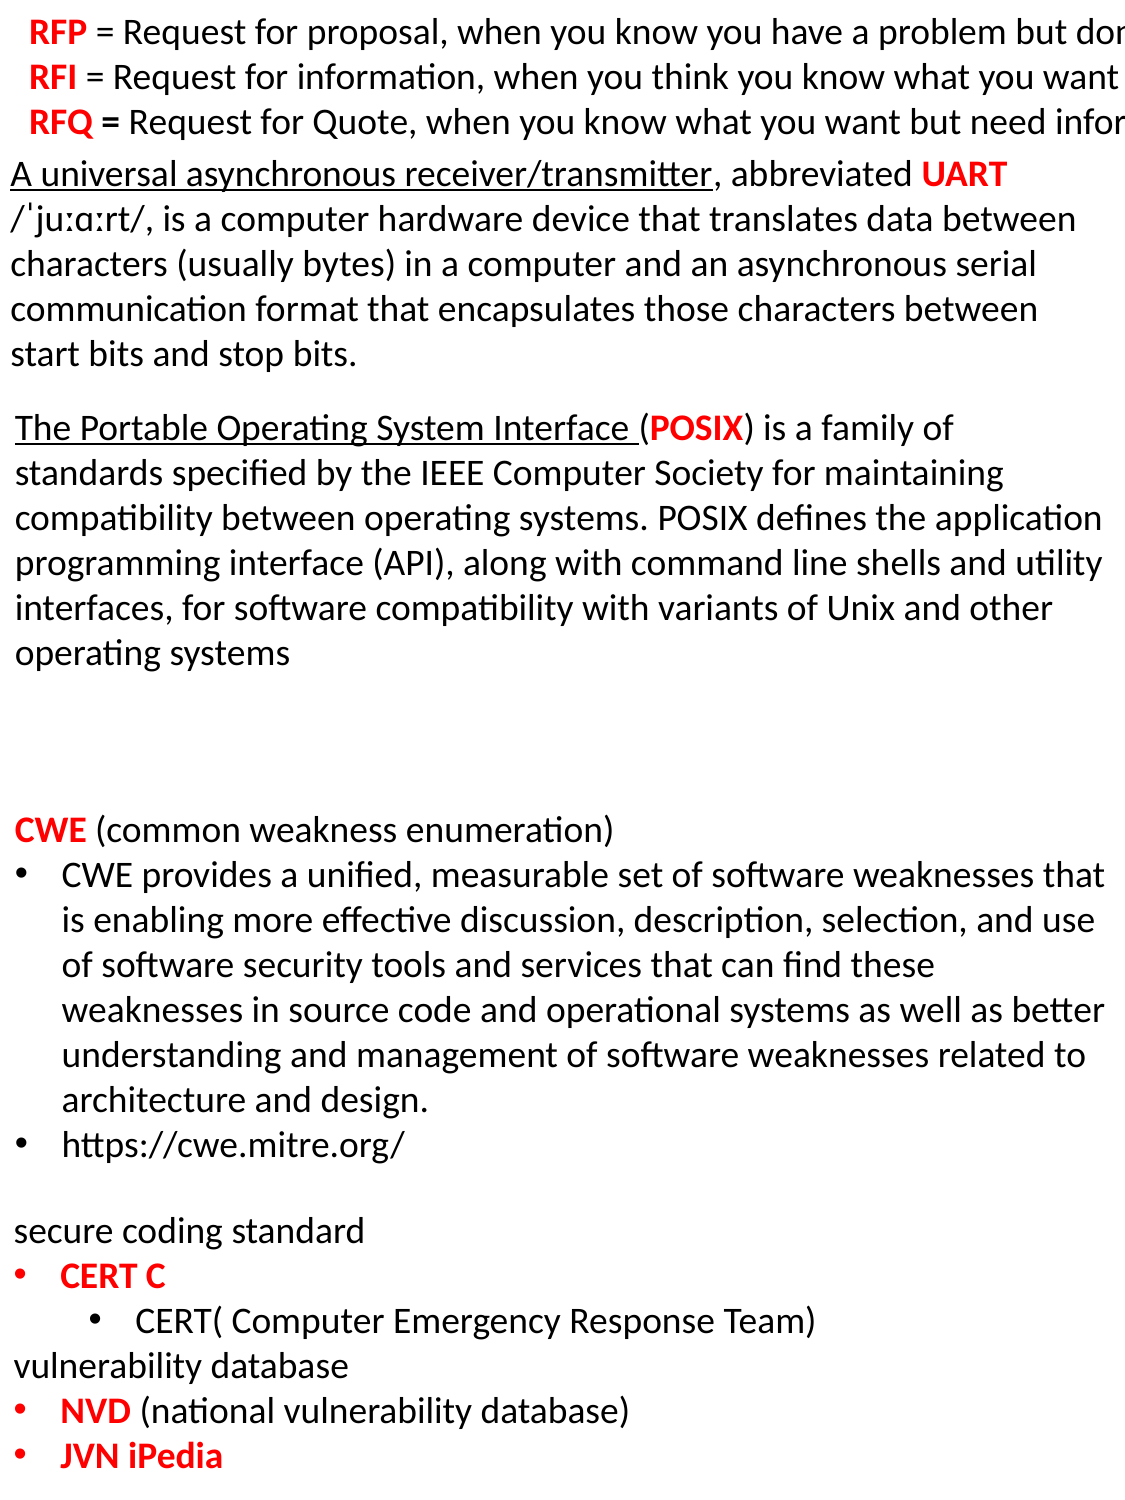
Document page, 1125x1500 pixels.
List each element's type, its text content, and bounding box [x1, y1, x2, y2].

text_box The Portable Operating System Interface (POSIX) is a family of standards specified by the IEEE Computer Society for maintaining compatibility between operating systems. POSIX defines the application programming interface (API), along with command line shells and utility interfaces, for software compatibility with variants of Unix and other operating systems [0, 395, 1125, 681]
text_box CWE (common weakness enumeration) CWE provides a unified, measurable set of software weaknesses that is enabling more effective discussion, description, selection, and use of software security tools and services that can find these weaknesses in source code and operational systems as well as better understanding and management of software weaknesses related to architecture and design. https://cwe.mitre.org/ [0, 797, 1125, 1172]
text_box RFP = Request for proposal, when you know you have a problem but don’t know how you want to solve it RFI = Request for information, when you think you know what you want but need more information from the vendors RFQ = Request for Quote, when you know what you want but need information on how vendors would meet your requirements and/or how much it will cost [14, 0, 1125, 150]
text_box A universal asynchronous receiver/transmitter, abbreviated UART /ˈjuːɑːrt/, is a computer hardware device that translates data between characters (usually bytes) in a computer and an asynchronous serial communication format that encapsulates those characters between start bits and stop bits. [0, 141, 1114, 382]
text_box secure coding standard CERT C CERT( Computer Emergency Response Team) vulnerability database NVD (national vulnerability database) JVN iPedia [0, 1198, 833, 1484]
